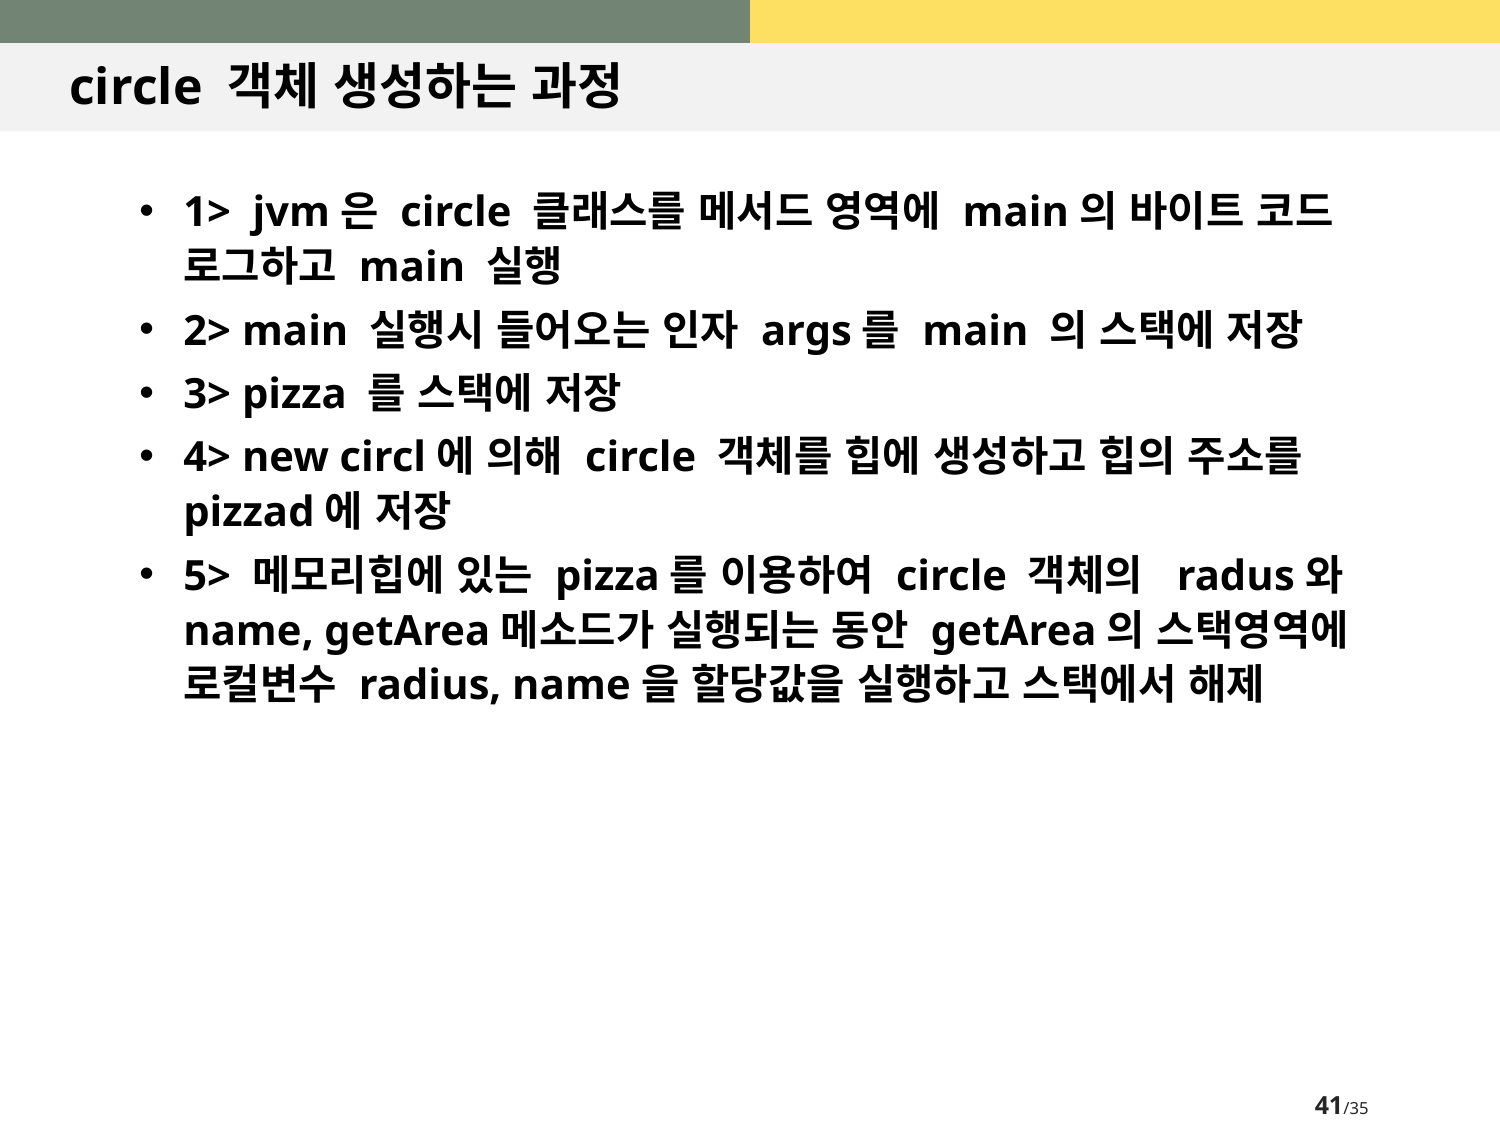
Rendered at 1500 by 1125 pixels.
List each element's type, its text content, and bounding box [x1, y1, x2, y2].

list 1> jvm은 circle 클래스를 메서드 영역에 main의 바이트 코드 로그하고 main 실행 2> main 실행시 들어오는 인자 args를 main 의 스택에 저장 3> pizza 를 스택에 저장 4> new circl에 의해 circle 객체를 힙에 생성하고 힙의 주소를 pizzad에 저장 5> 메모리힙에 있는 pizza를 이용하여 circle 객체의 radus와 name, getArea메소드가 실행되는 동안 getArea의 스택영역에 로컬변수 radius, name을 할당값을 실행하고 스택에서 해제 [124, 172, 1459, 1048]
title circle 객체 생성하는 과정 [41, 42, 1459, 128]
